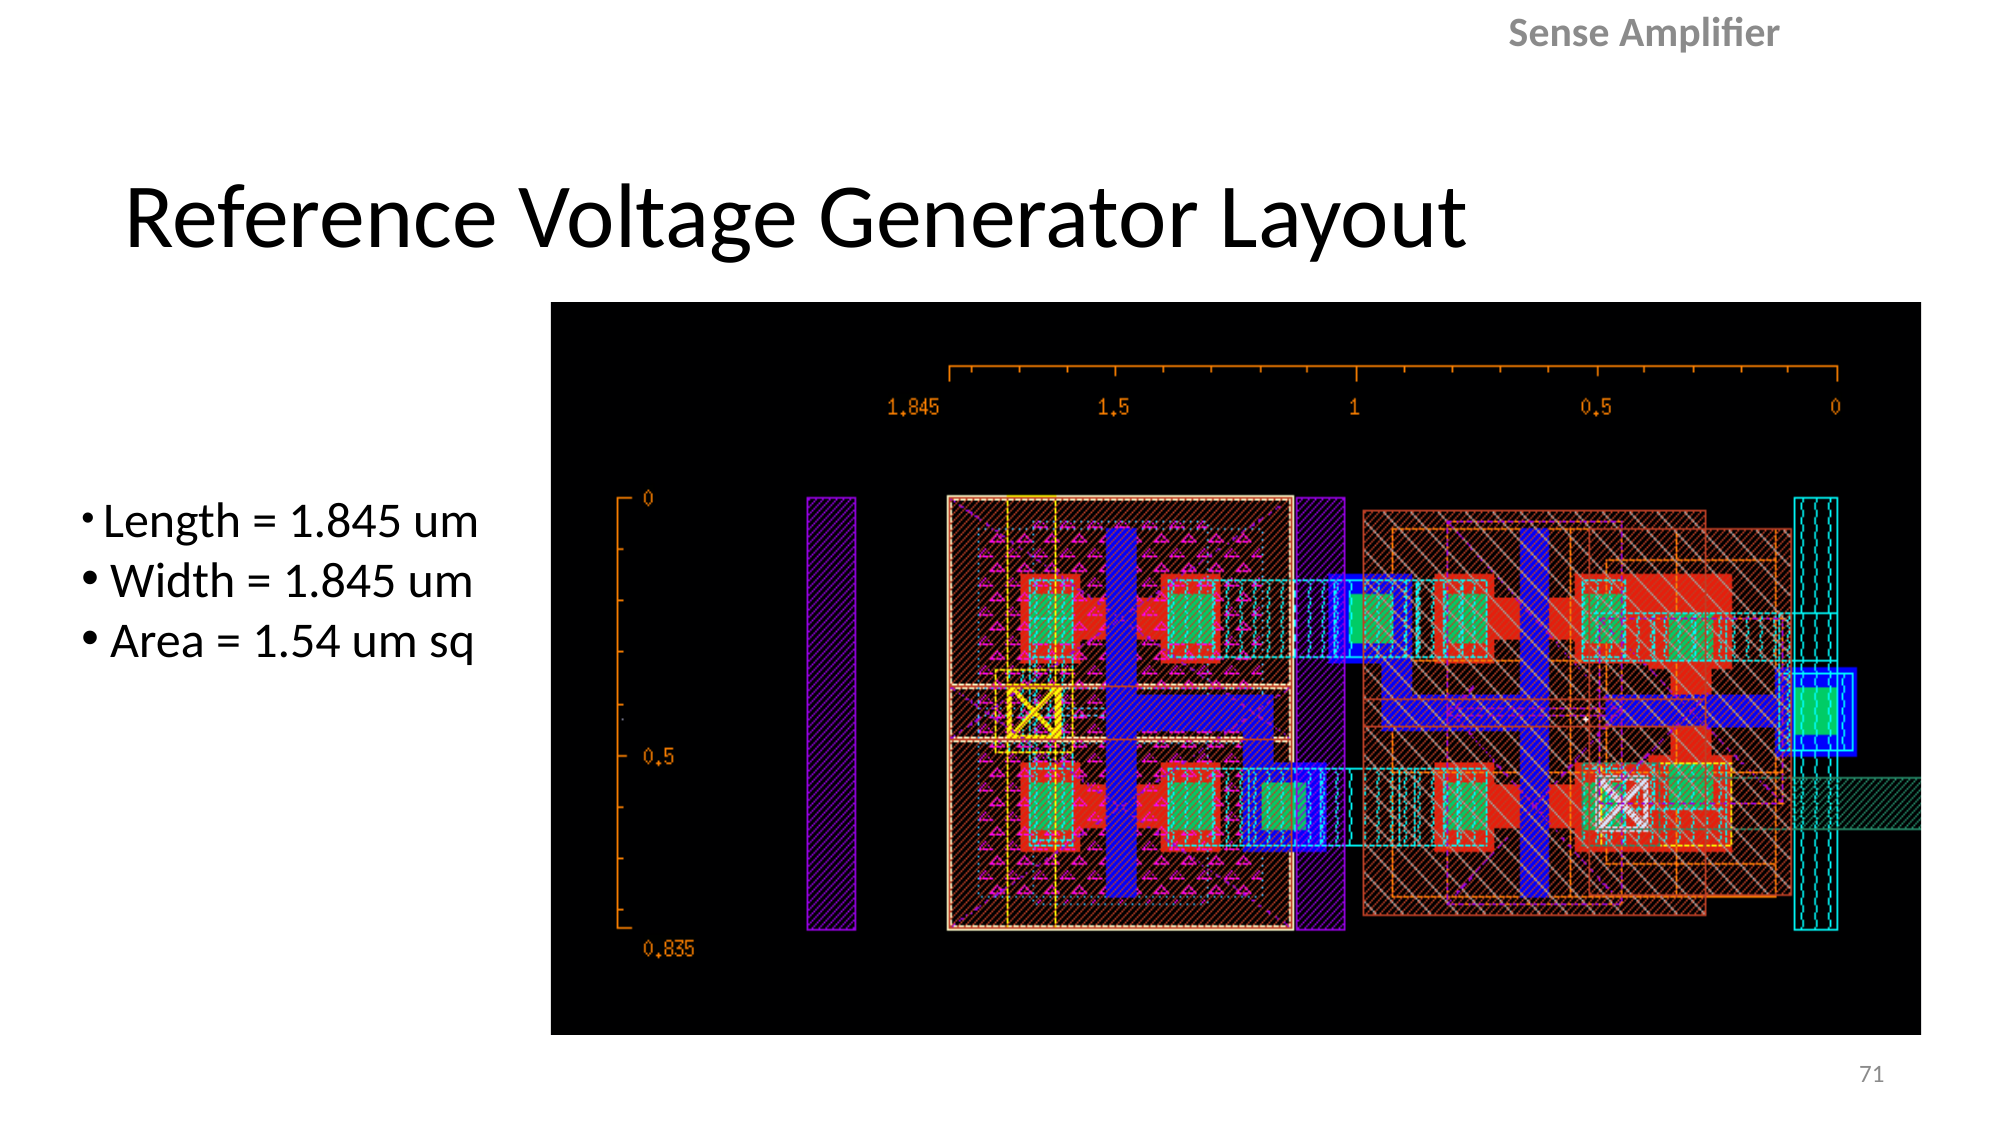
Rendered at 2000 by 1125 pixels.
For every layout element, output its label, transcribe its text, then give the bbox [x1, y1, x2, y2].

title Reference Voltage Generator Layout [109, 117, 1910, 305]
text_box Length = 1.845 um Width = 1.845 um Area = 1.54 um sq [66, 479, 545, 675]
footer Sense Amplifier [1327, 0, 1962, 60]
slide_number 71 [1433, 1044, 1900, 1103]
picture [550, 302, 1922, 1036]
